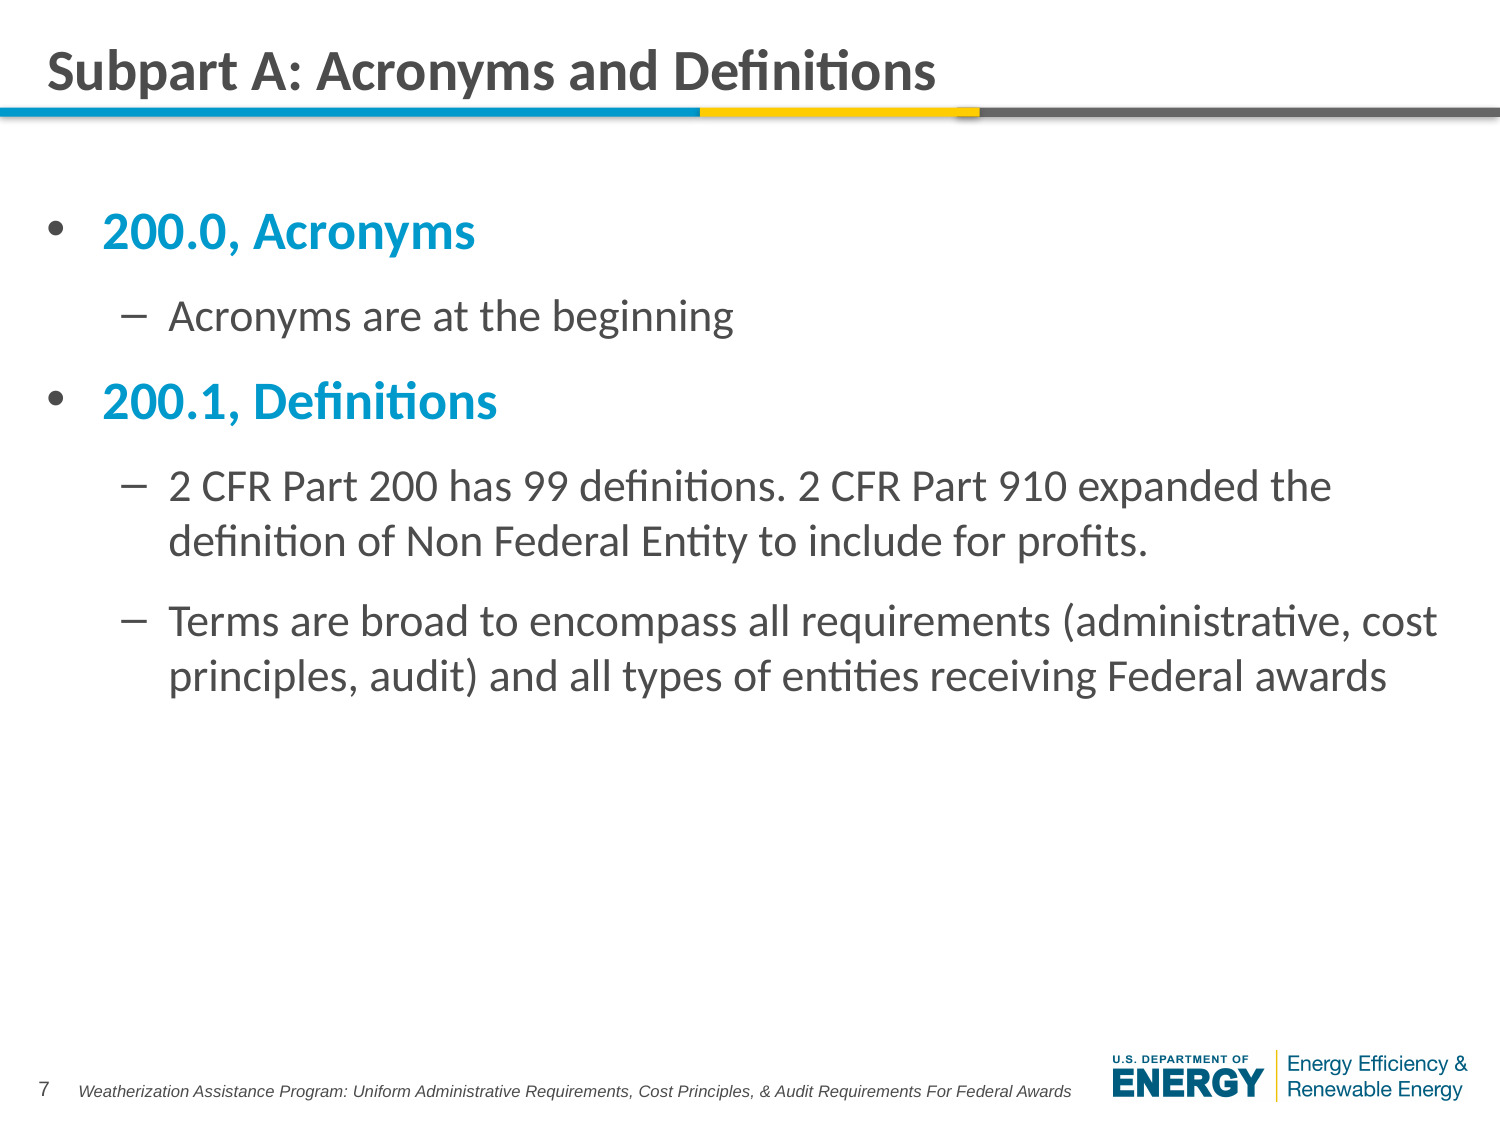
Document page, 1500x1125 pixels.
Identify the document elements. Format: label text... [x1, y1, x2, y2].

picture [1113, 1050, 1468, 1102]
title Subpart A: Acronyms and Definitions [32, 0, 1464, 134]
list 200.0, Acronyms Acronyms are at the beginning 200.1, Definitions 2 CFR Part 200 has 99 definitions. 2 CFR Part 910 expanded the definition of Non Federal Entity to include for profits. Terms are broad to encompass all requirements (administrative, cost principles, audit) and all types of entities receiving Federal awards [31, 187, 1464, 792]
